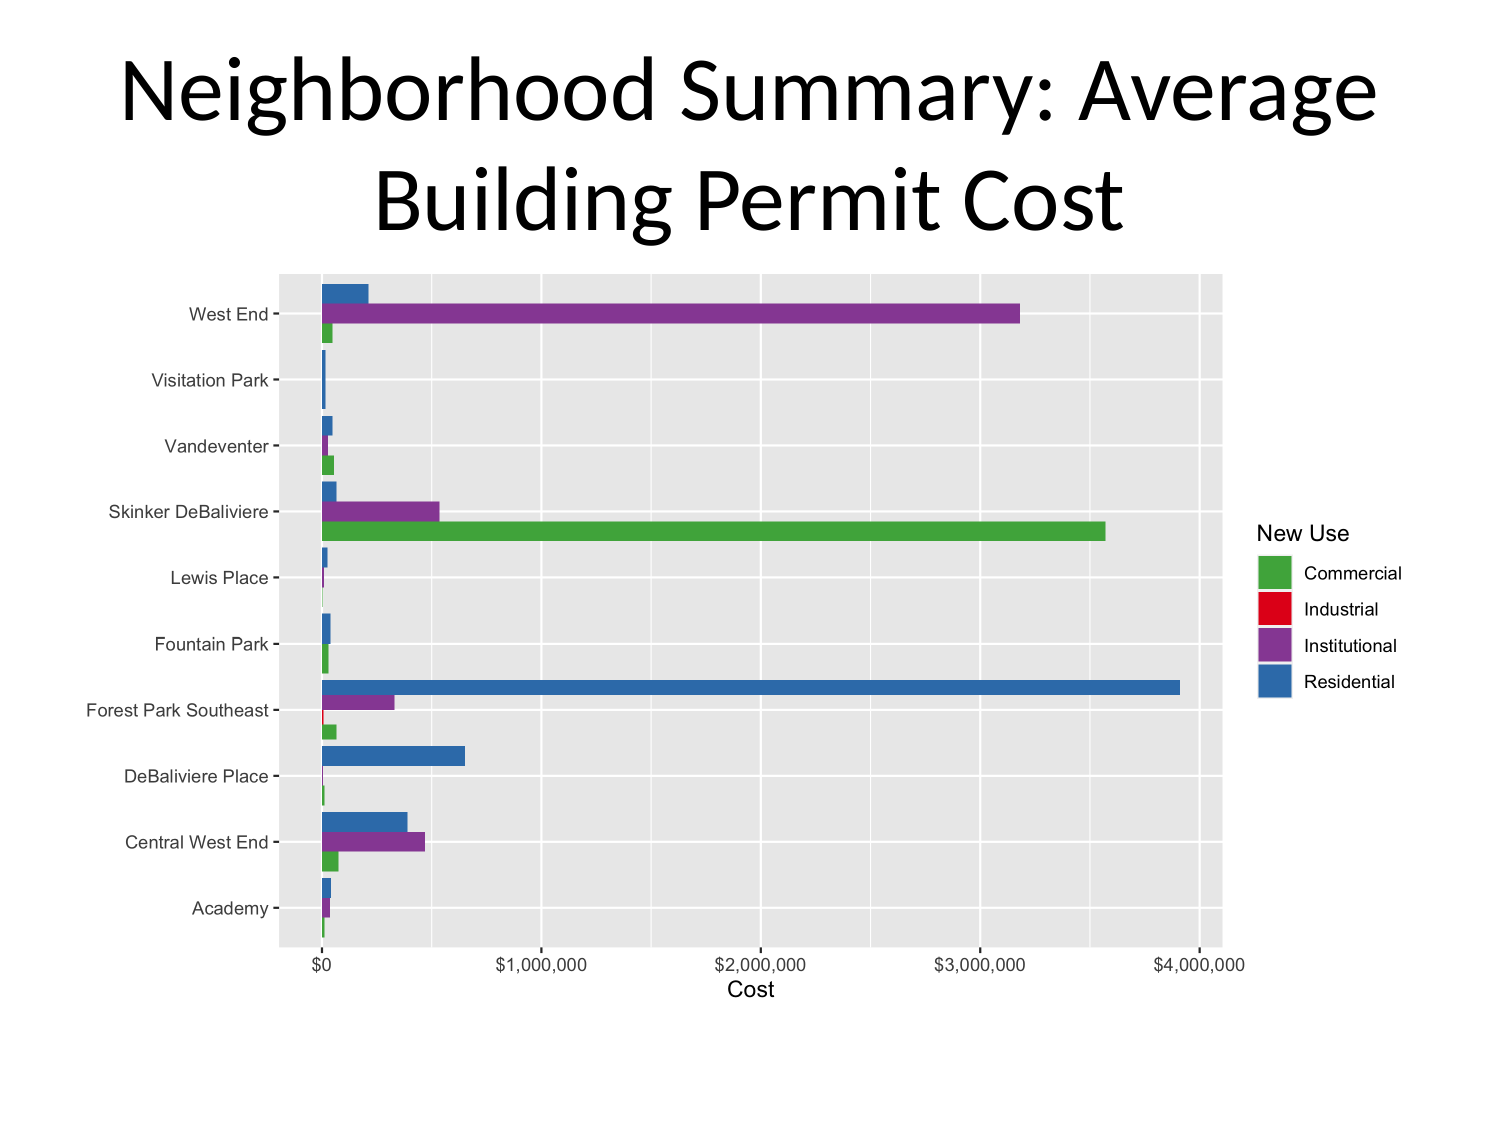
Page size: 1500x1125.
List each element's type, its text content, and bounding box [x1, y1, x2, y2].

title Neighborhood Summary: Average Building Permit Cost [75, 45, 1425, 233]
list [74, 262, 1426, 1013]
